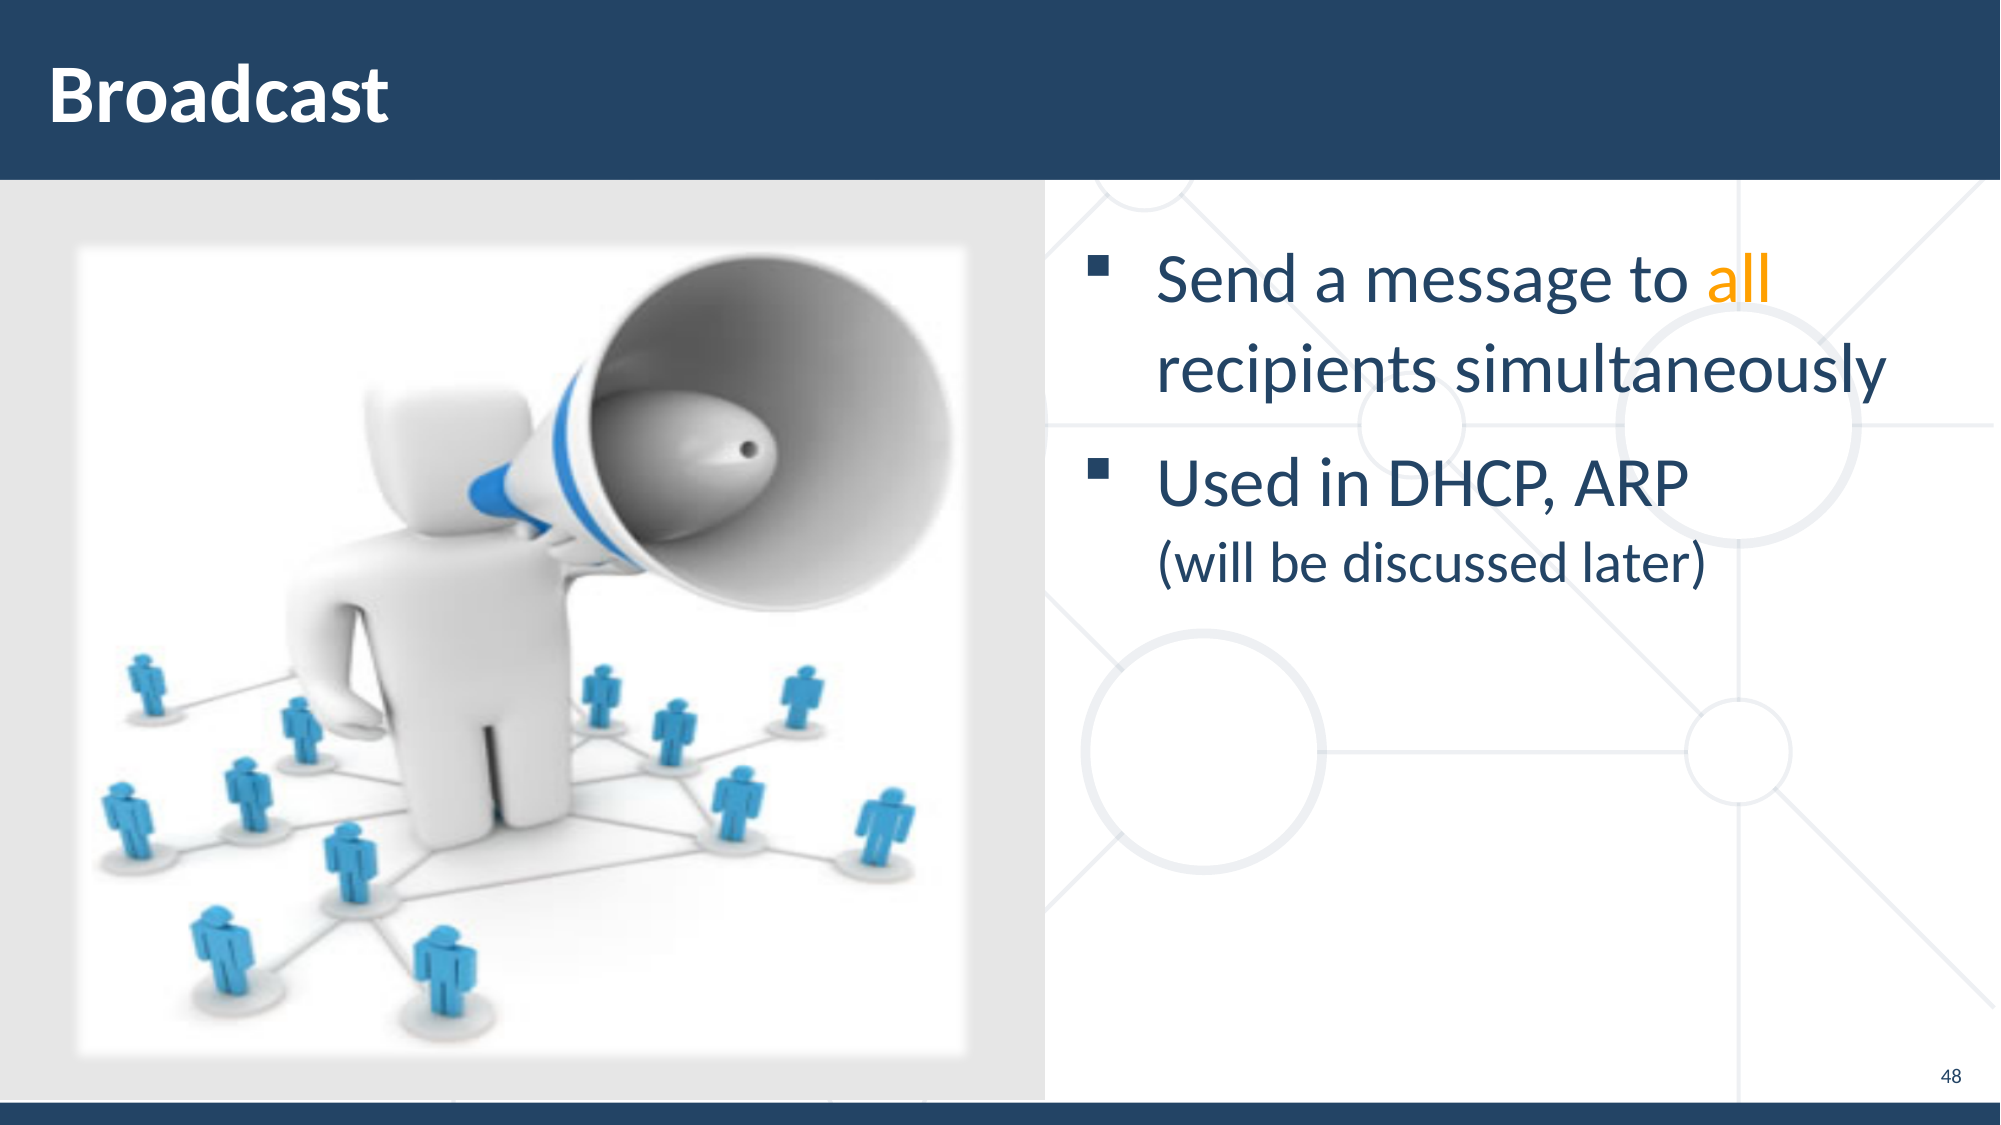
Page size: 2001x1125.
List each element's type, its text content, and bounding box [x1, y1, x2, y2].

list Send a message to all recipients simultaneously Used in DHCP, ARP (will be discussed later) [1064, 222, 1968, 1047]
picture [0, 179, 1046, 1101]
title Broadcast [31, 16, 1591, 162]
slide_number 48 [1897, 1049, 1968, 1101]
